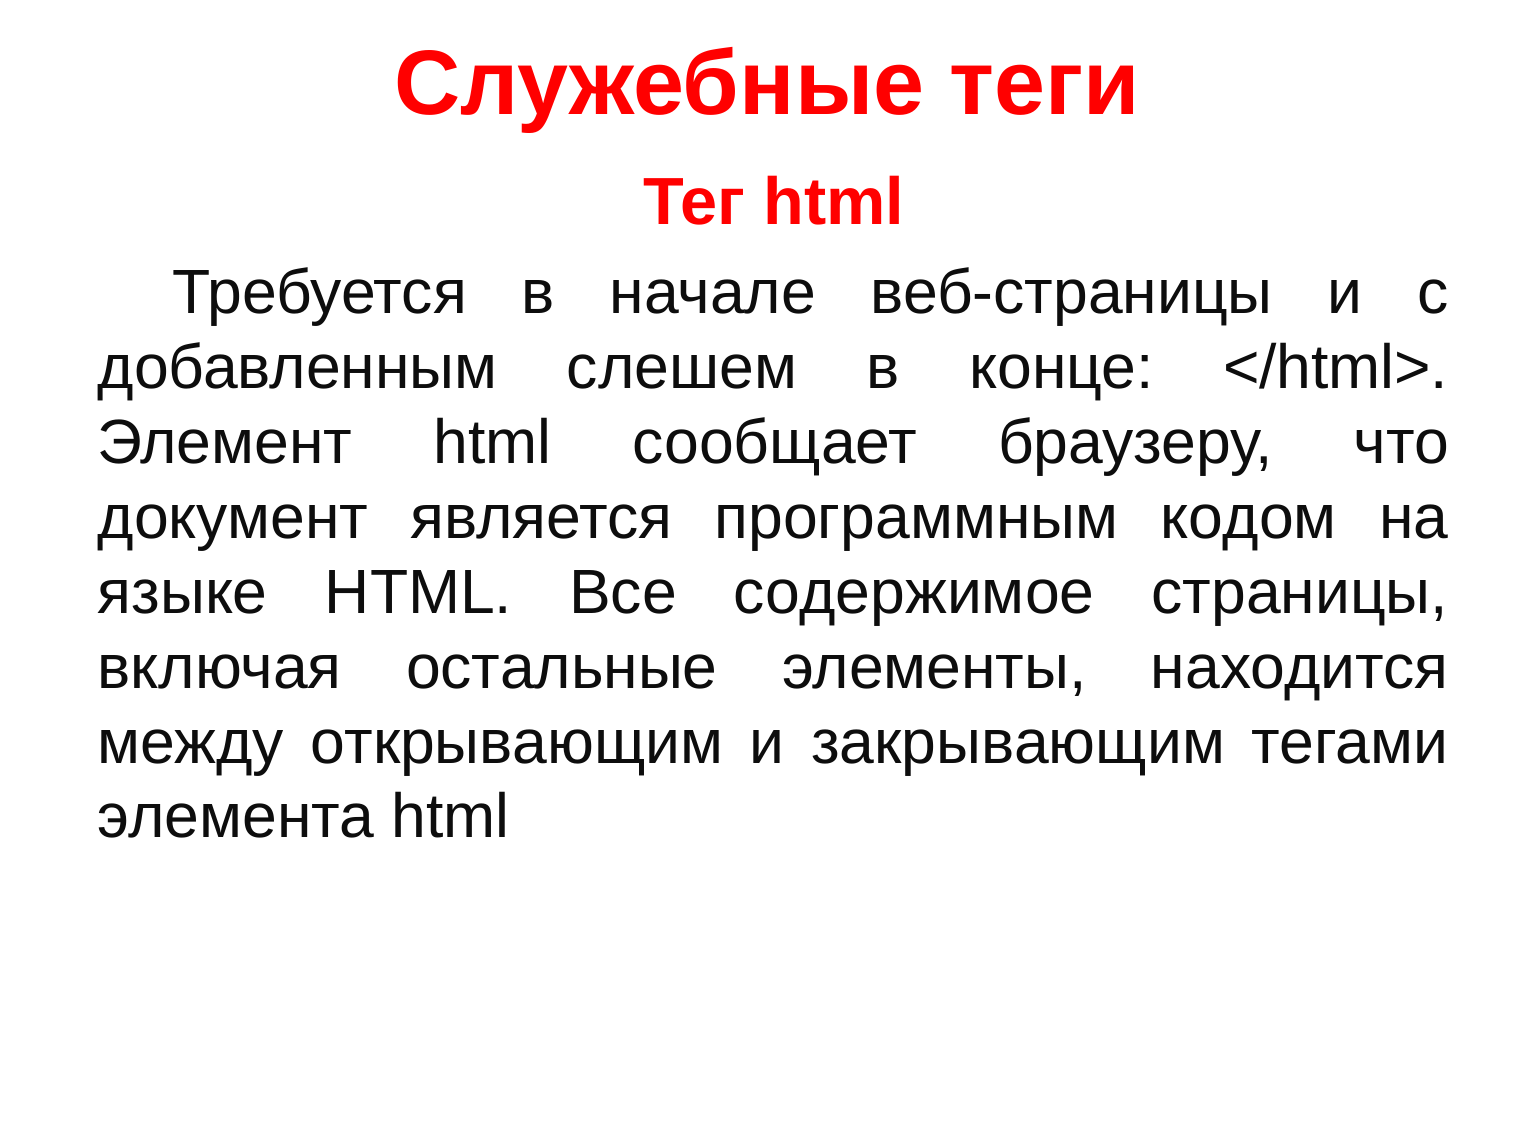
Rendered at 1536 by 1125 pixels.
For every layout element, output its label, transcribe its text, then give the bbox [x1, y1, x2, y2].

list Тег html Требуется в начале веб-страницы и с добавленным слешем в конце: </html>. Элемент html сообщает браузеру, что документ является программным кодом на языке HTML. Все содержимое страницы, включая остальные элементы, находится между открывающим и закрывающим тегами элемента html [82, 150, 1465, 894]
title Служебные теги [76, 0, 1459, 172]
